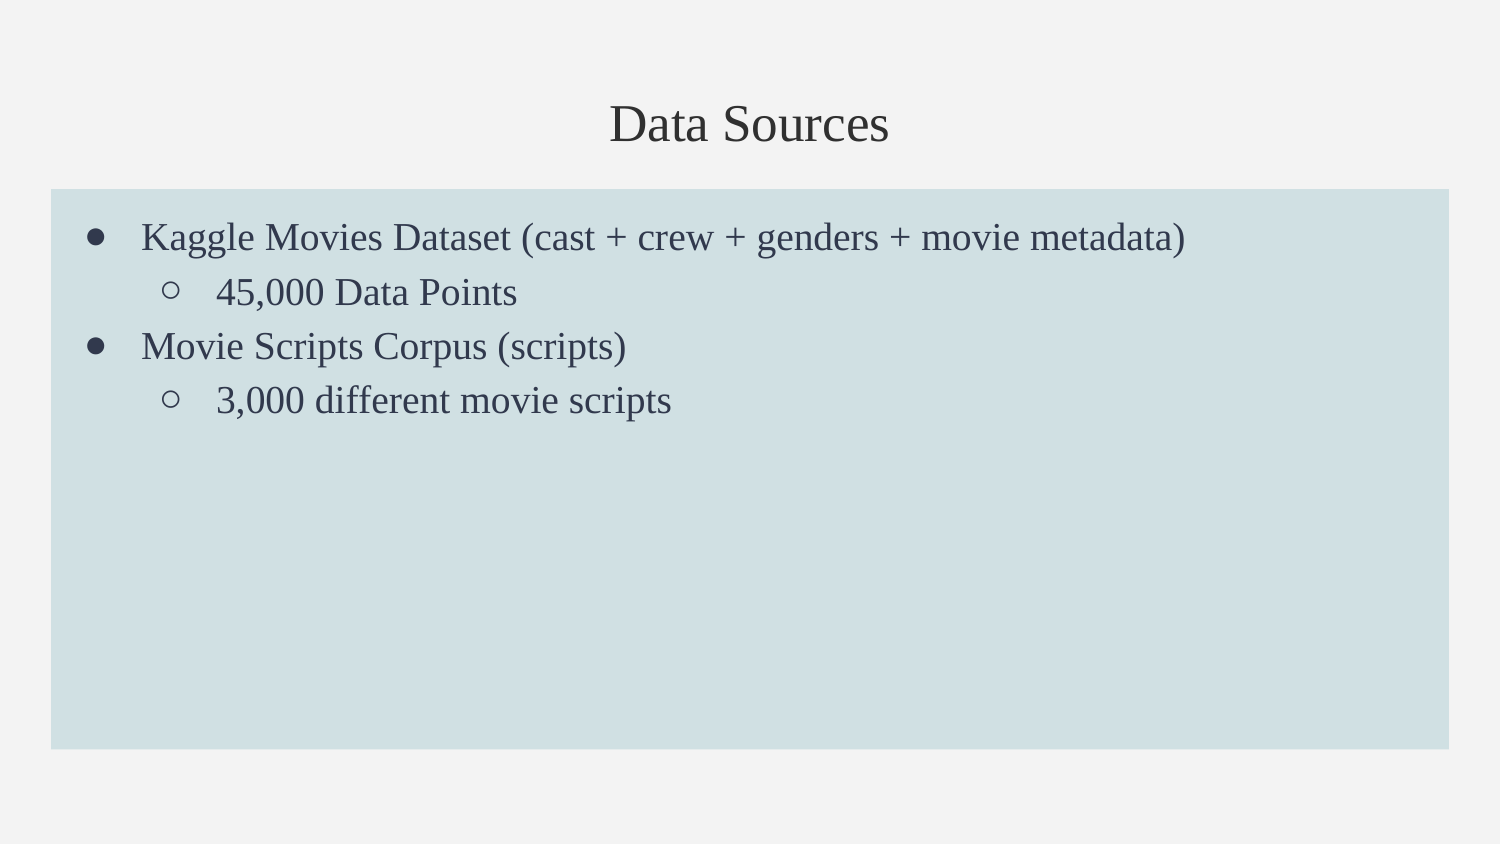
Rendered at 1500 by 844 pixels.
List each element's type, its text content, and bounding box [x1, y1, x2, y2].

list Kaggle Movies Dataset (cast + crew + genders + movie metadata) 45,000 Data Points Movie Scripts Corpus (scripts) 3,000 different movie scripts [51, 189, 1449, 750]
title Data Sources [51, 72, 1449, 167]
